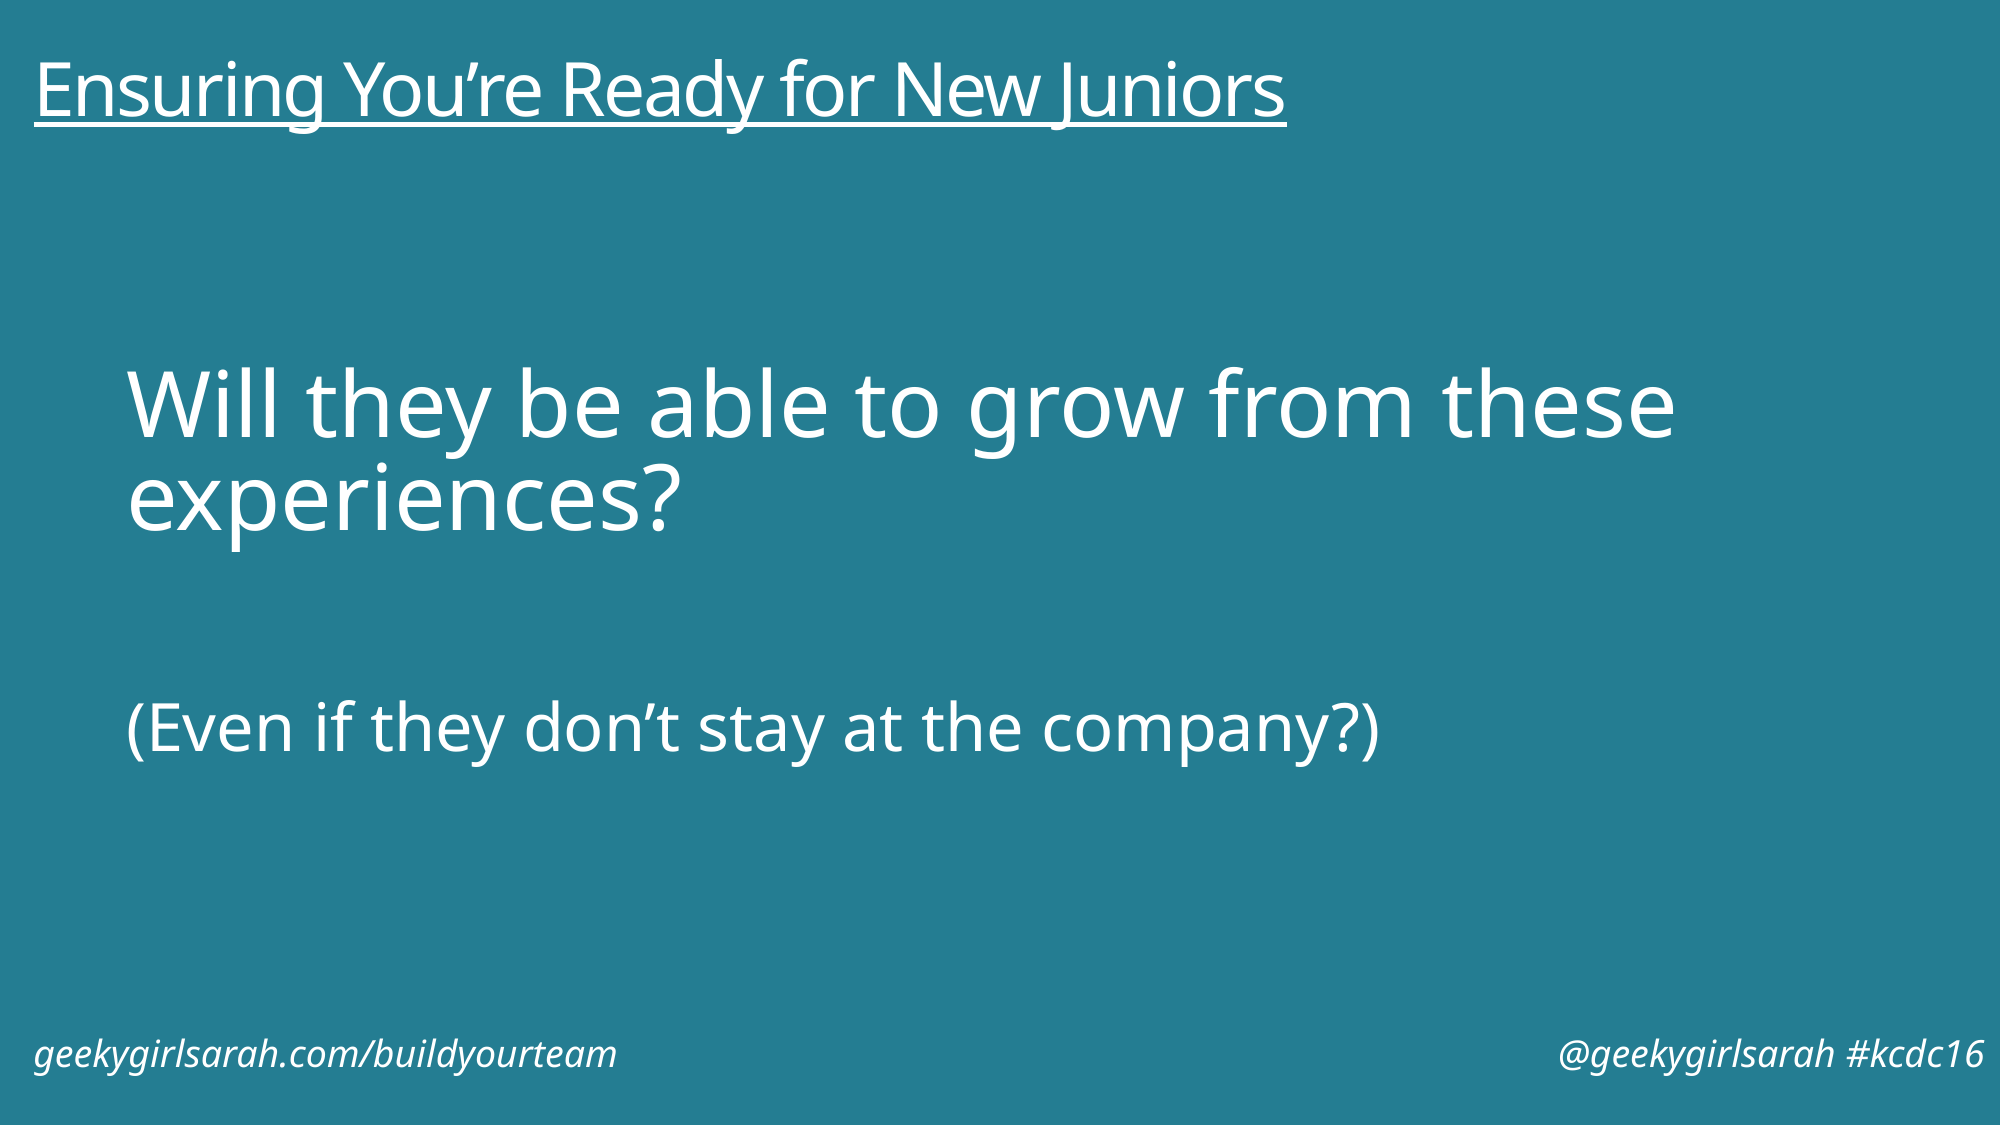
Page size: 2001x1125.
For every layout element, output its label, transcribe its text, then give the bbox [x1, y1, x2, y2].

title Ensuring You’re Ready for New Juniors [18, 6, 1875, 180]
list Will they be able to grow from these experiences? (Even if they don’t stay at the company?) [111, 179, 1876, 948]
